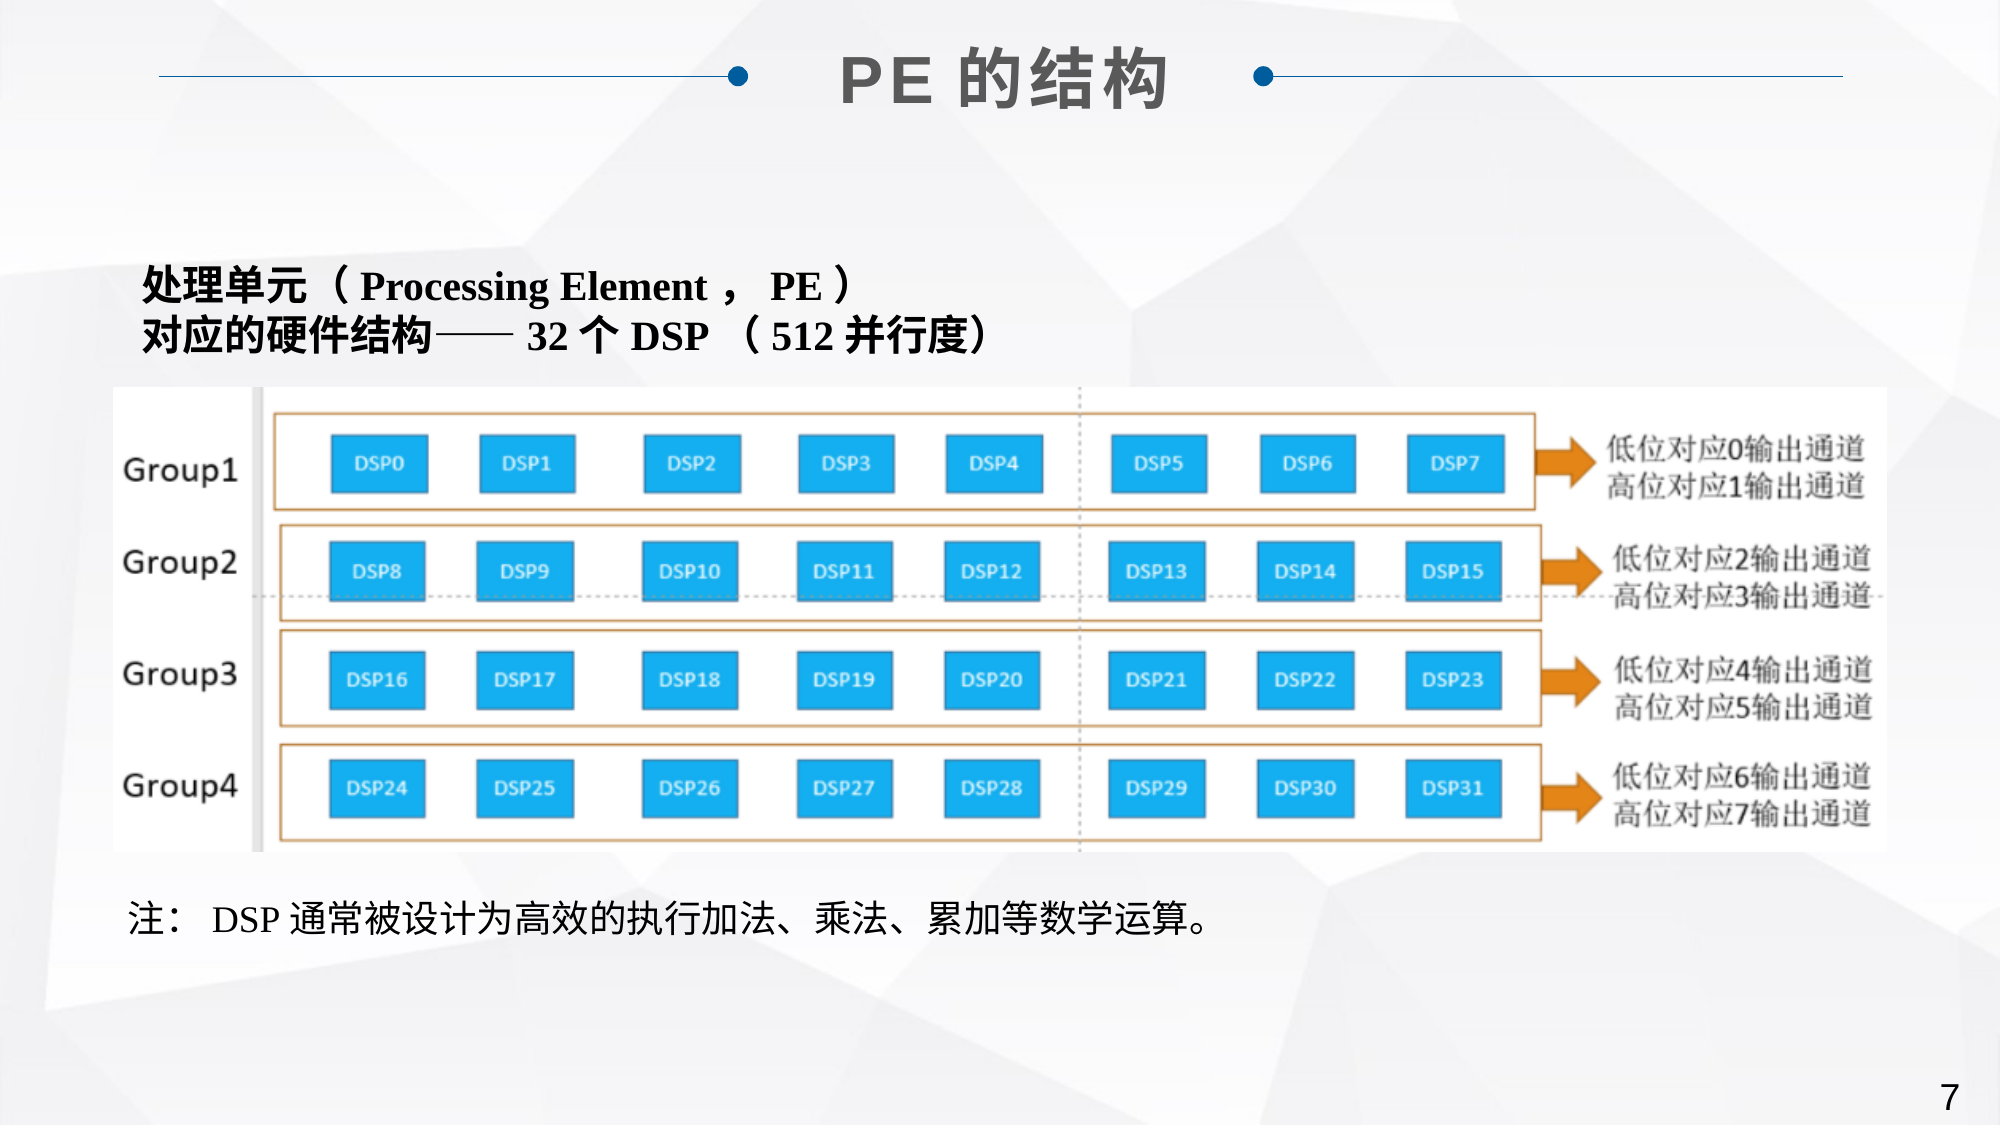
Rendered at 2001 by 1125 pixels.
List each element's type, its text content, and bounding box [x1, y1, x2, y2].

slide_number 7 [1716, 1065, 2000, 1125]
text_box 注：DSP通常被设计为高效的执行加法、乘法、累加等数学运算。 [113, 888, 1205, 948]
picture [0, 0, 2000, 1125]
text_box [1253, 66, 1843, 87]
text_box 处理单元（Processing Element，PE） 对应的硬件结构——32个DSP（512并行度） [126, 251, 1218, 367]
text_box PE的结构 [823, 29, 1184, 125]
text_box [158, 66, 749, 87]
